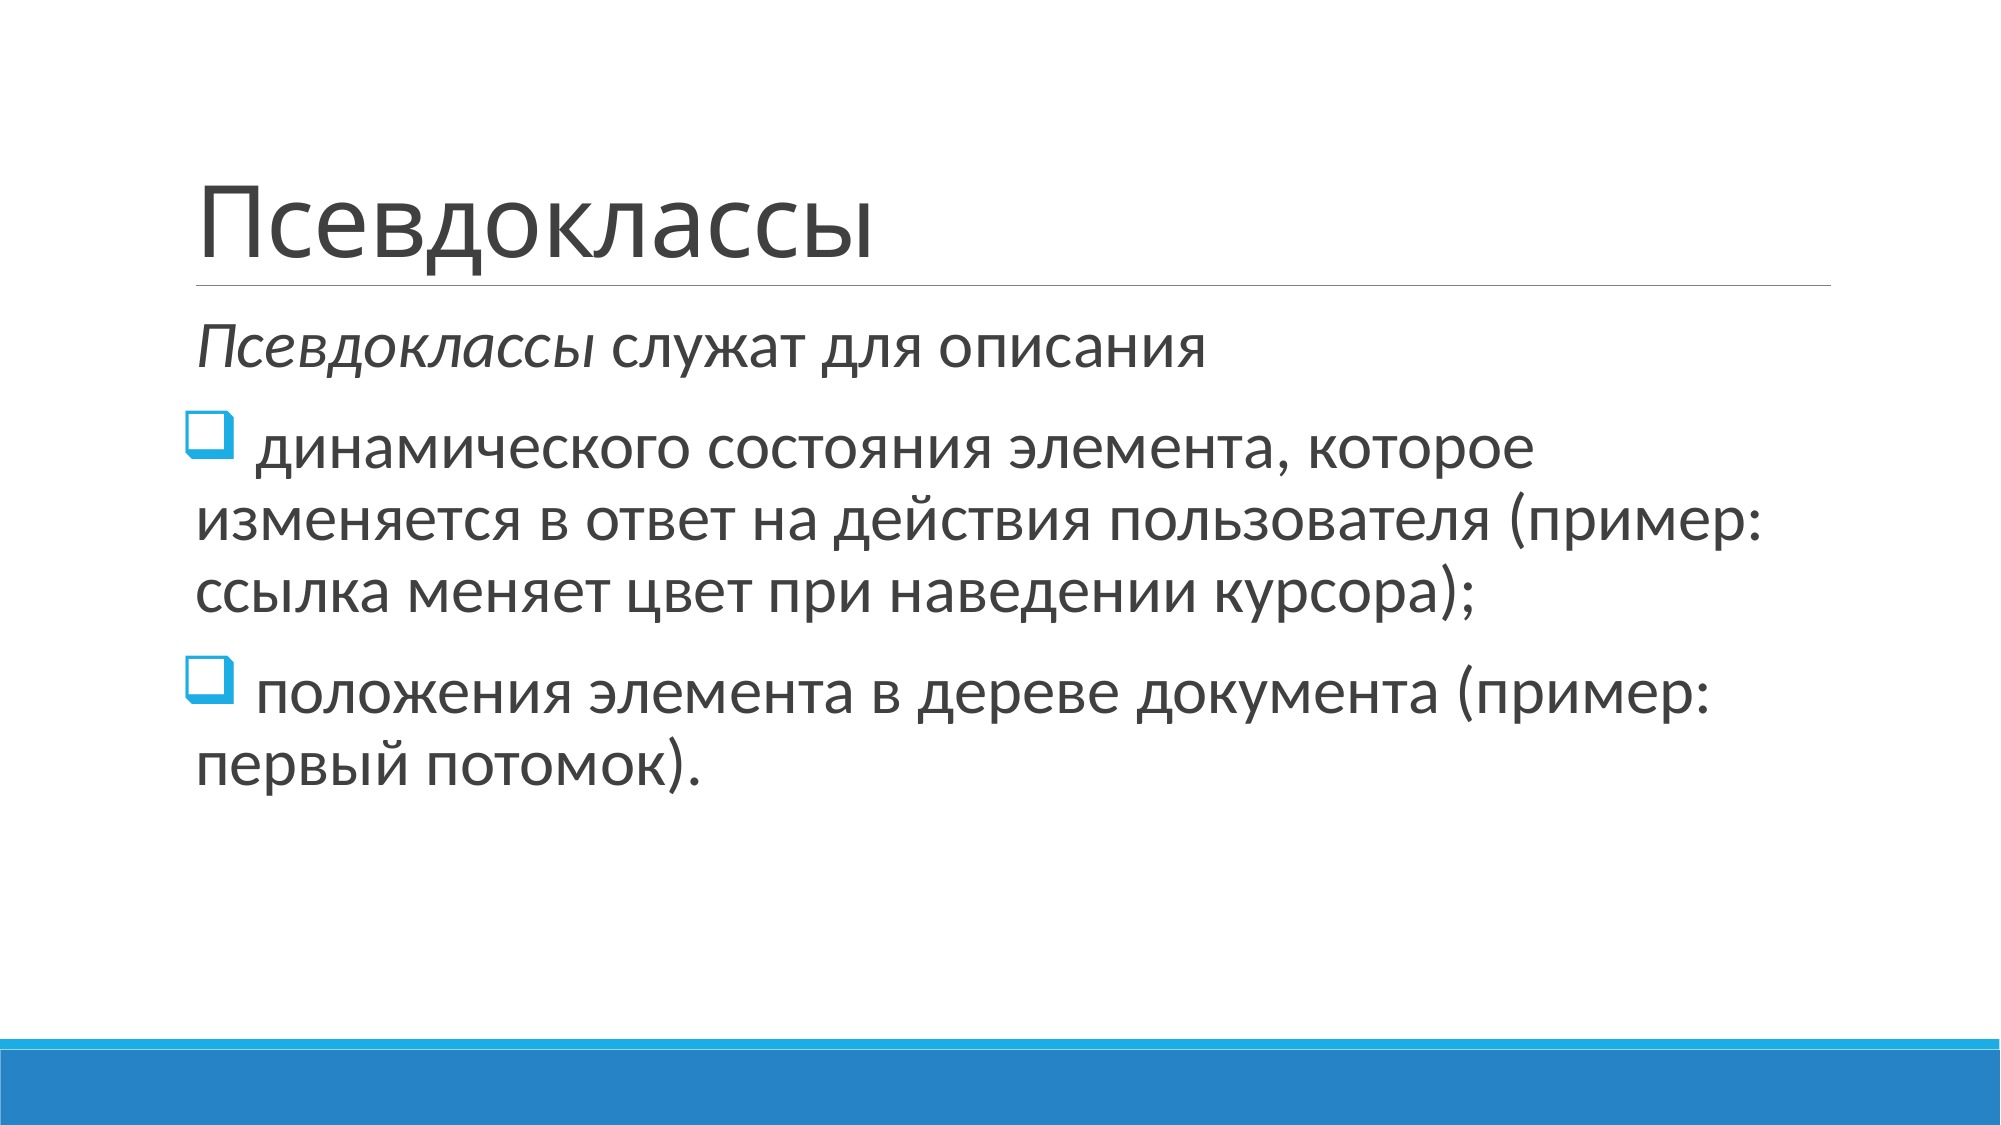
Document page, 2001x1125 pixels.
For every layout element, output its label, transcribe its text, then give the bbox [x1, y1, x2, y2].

title Псевдоклассы [180, 47, 1830, 285]
list Псевдоклассы служат для описания динамического состояния элемента, которое изменяется в ответ на действия пользователя (пример: ссылка меняет цвет при наведении курсора); положения элемента в дереве документа (пример: первый потомок). [180, 302, 1830, 965]
